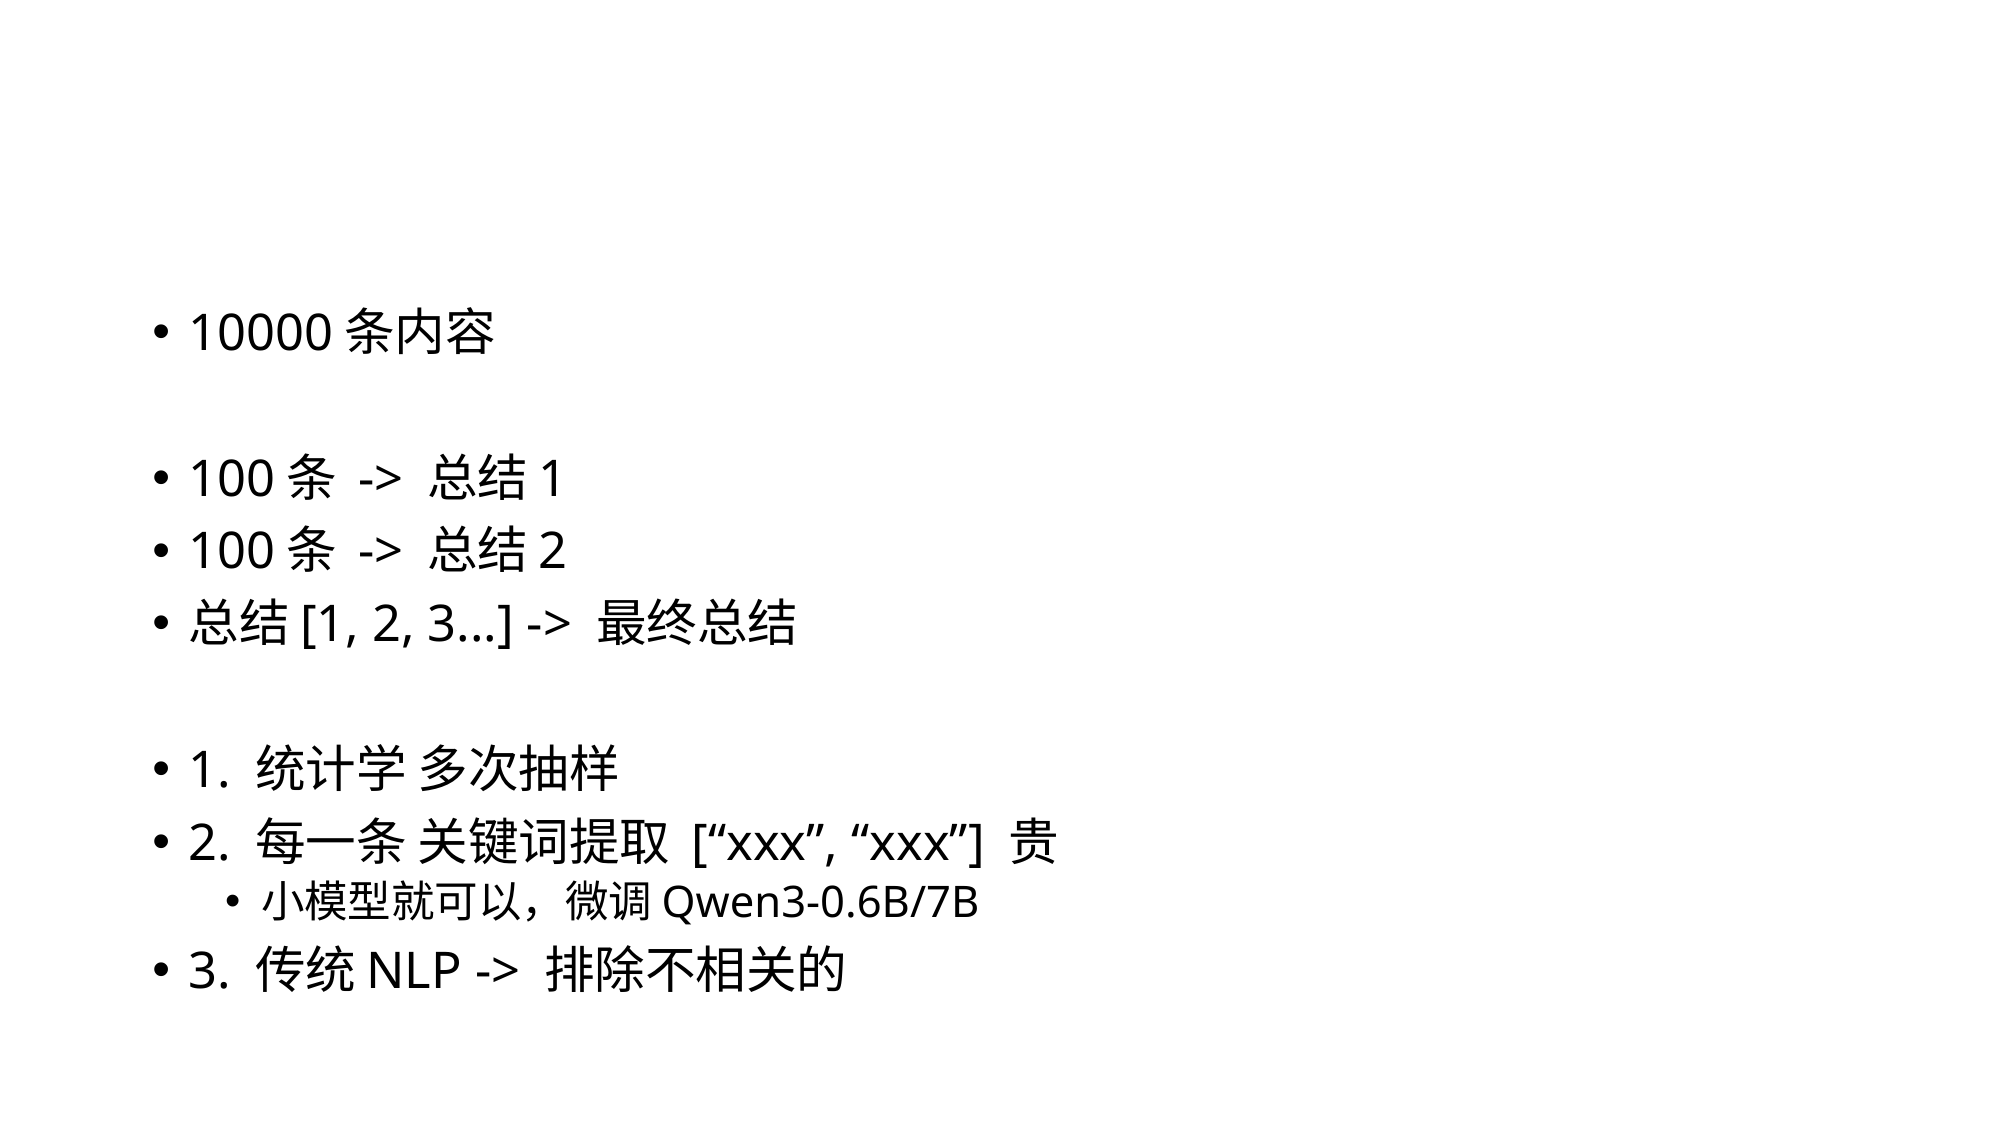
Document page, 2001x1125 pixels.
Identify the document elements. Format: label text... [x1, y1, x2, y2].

list 10000条内容 100条 -> 总结1 100条 -> 总结2 总结[1, 2, 3...] -> 最终总结 1. 统计学 多次抽样 2. 每一条 关键词提取 [“xxx”, “xxx”] 贵 小模型就可以，微调Qwen3-0.6B/7B 3. 传统NLP -> 排除不相关的 [137, 299, 1863, 1014]
